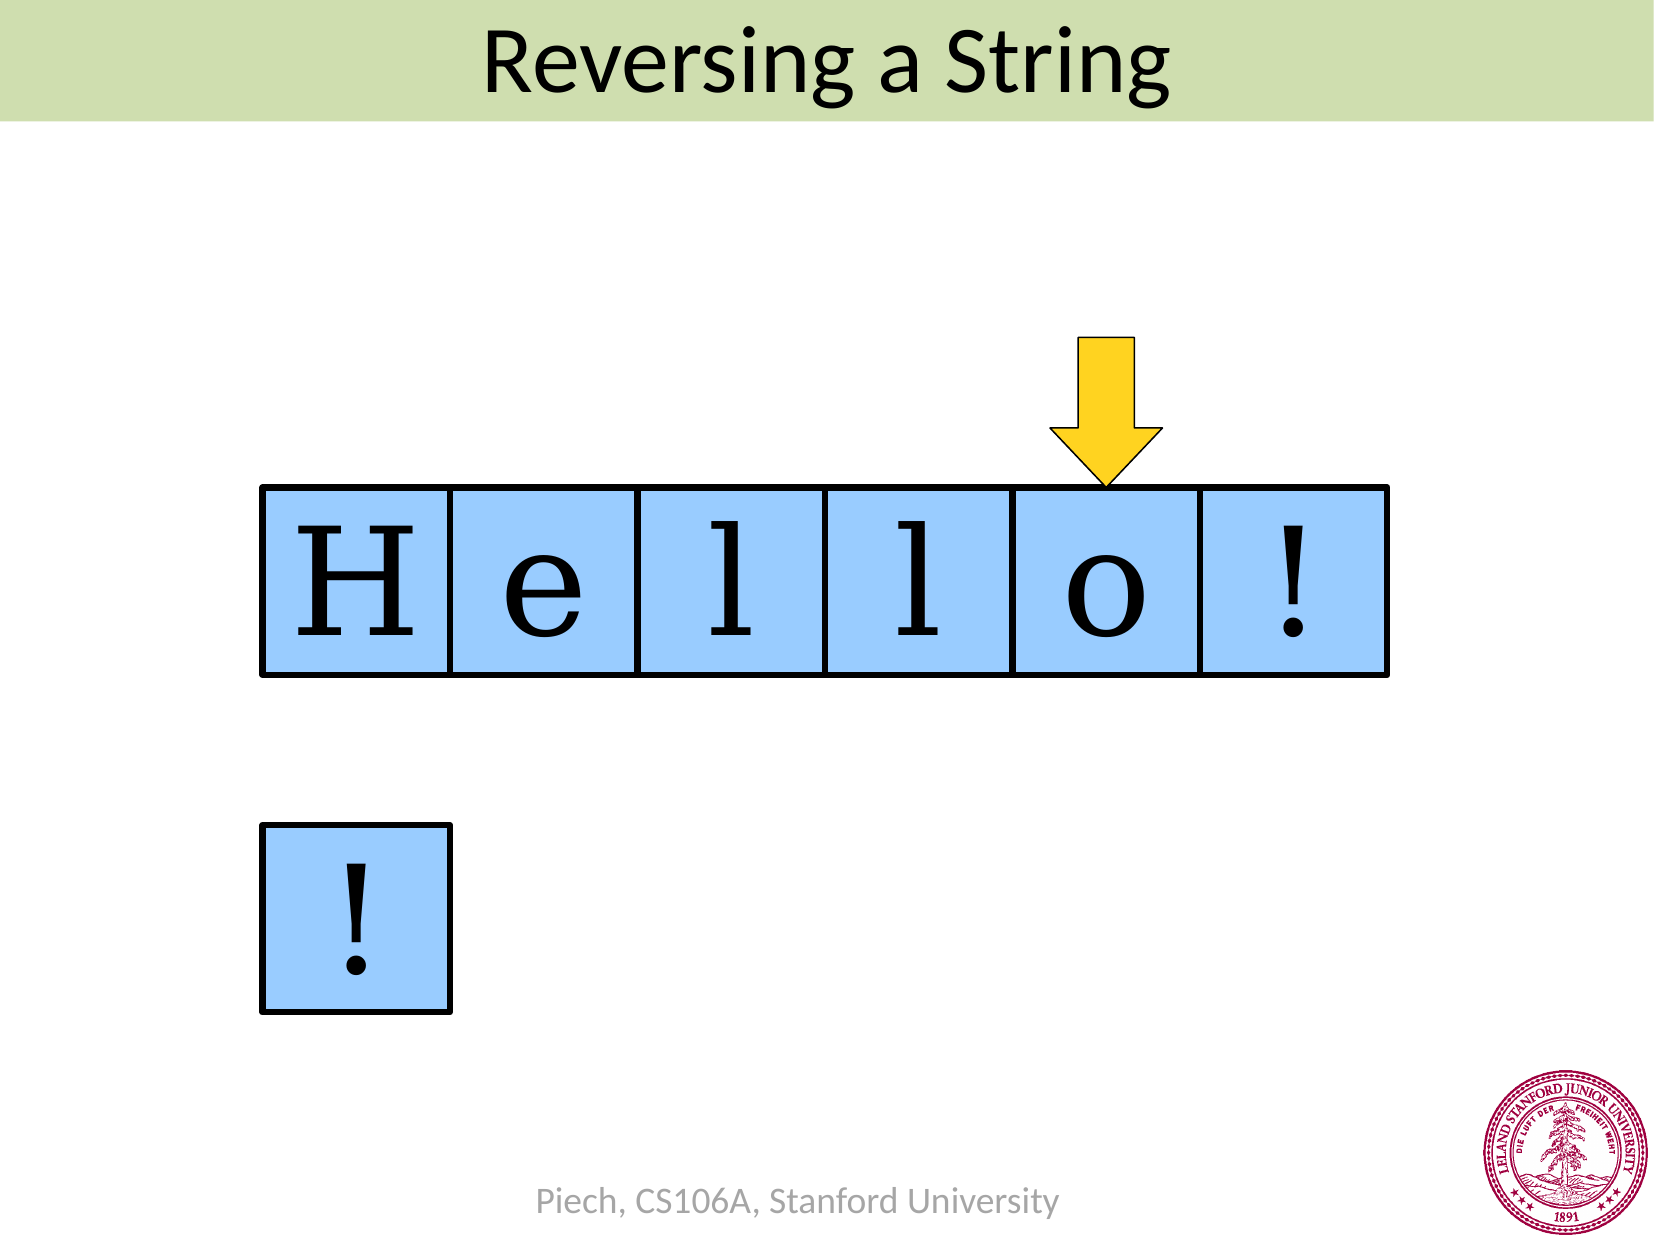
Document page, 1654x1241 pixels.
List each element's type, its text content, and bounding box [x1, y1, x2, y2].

text_box e [450, 487, 637, 675]
text_box Reversing a String [0, 0, 1654, 122]
text_box ! [1200, 487, 1388, 675]
text_box ! [262, 825, 450, 1013]
picture [1483, 1070, 1648, 1235]
text_box H [262, 487, 450, 675]
text_box o [1012, 487, 1200, 675]
text_box l [637, 487, 825, 675]
text_box [1050, 337, 1163, 488]
text_box l [825, 487, 1012, 675]
